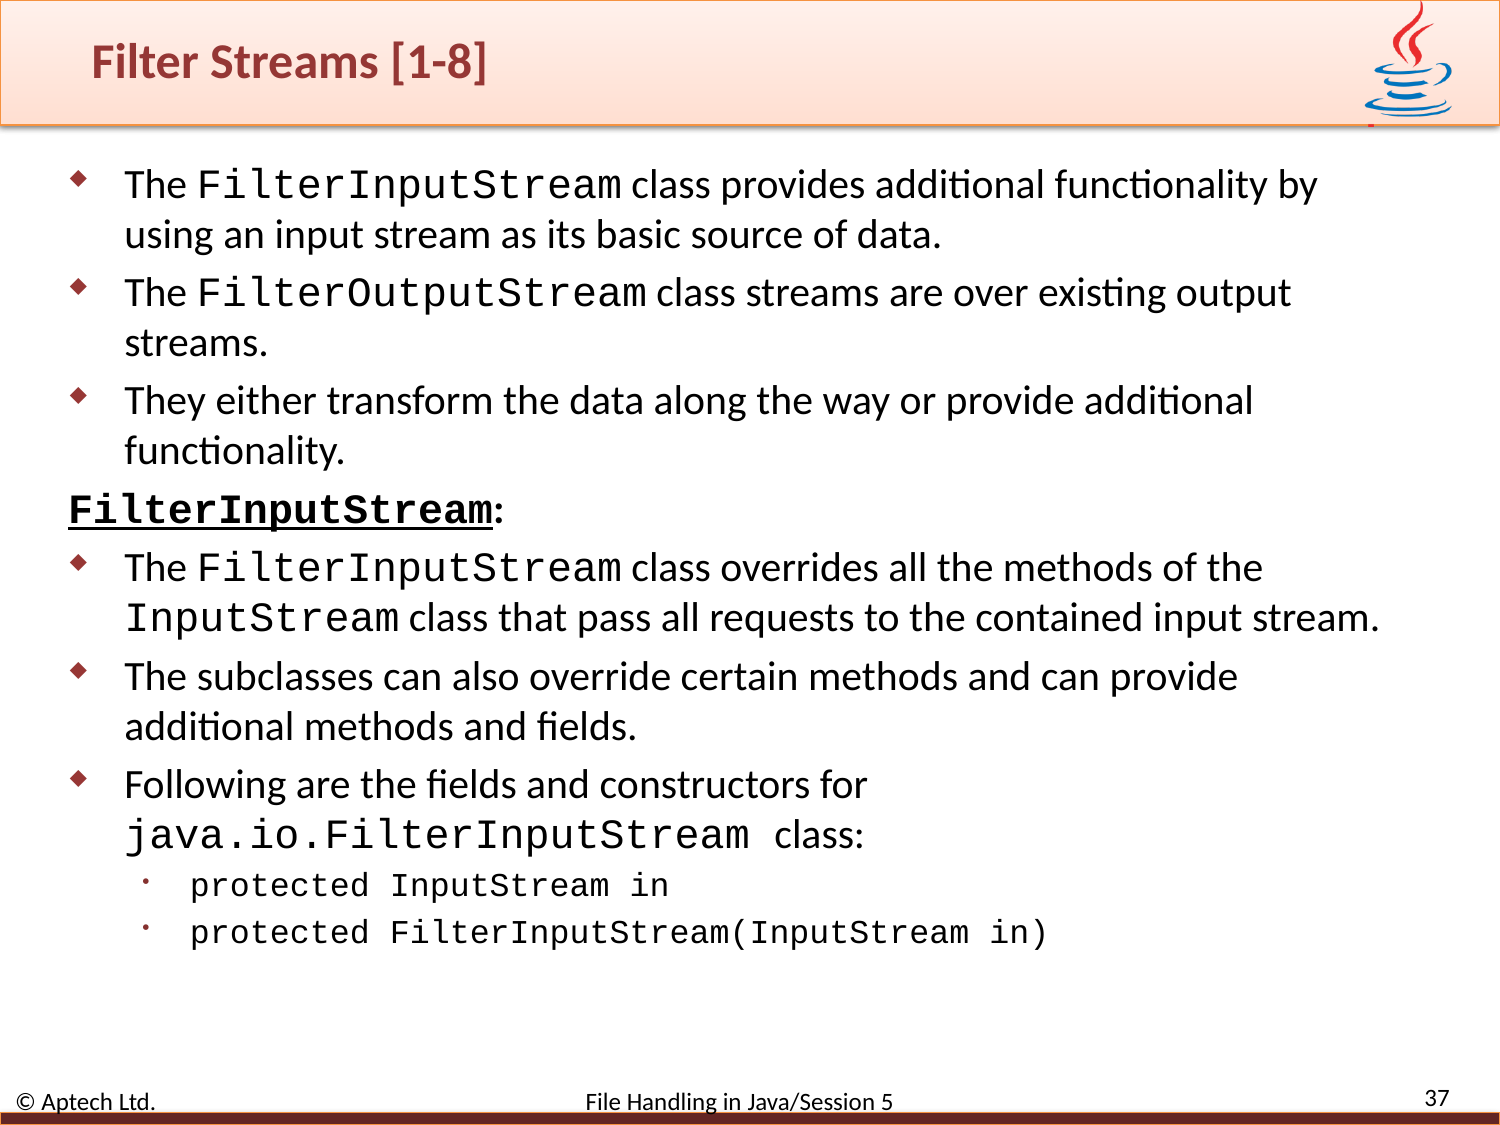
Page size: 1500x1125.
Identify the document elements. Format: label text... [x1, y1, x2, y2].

title Filter Streams [1-8] [76, 24, 1288, 93]
slide_number 37 [1337, 1082, 1465, 1110]
picture [1362, 0, 1454, 127]
list The FilterInputStream class provides additional functionality by using an input stream as its basic source of data. The FilterOutputStream class streams are over existing output streams. They either transform the data along the way or provide additional functionality. FilterInputStream: The FilterInputStream class overrides all the methods of the InputStream class that pass all requests to the contained input stream. The subclasses can also override certain methods and can provide additional methods and fields. Following are the fields and constructors for java.io.FilterInputStream class: protected InputStream in protected FilterInputStream(InputStream in) [52, 148, 1427, 1070]
footer © Aptech Ltd. File Handling in Java/Session 5 [0, 1087, 1325, 1113]
